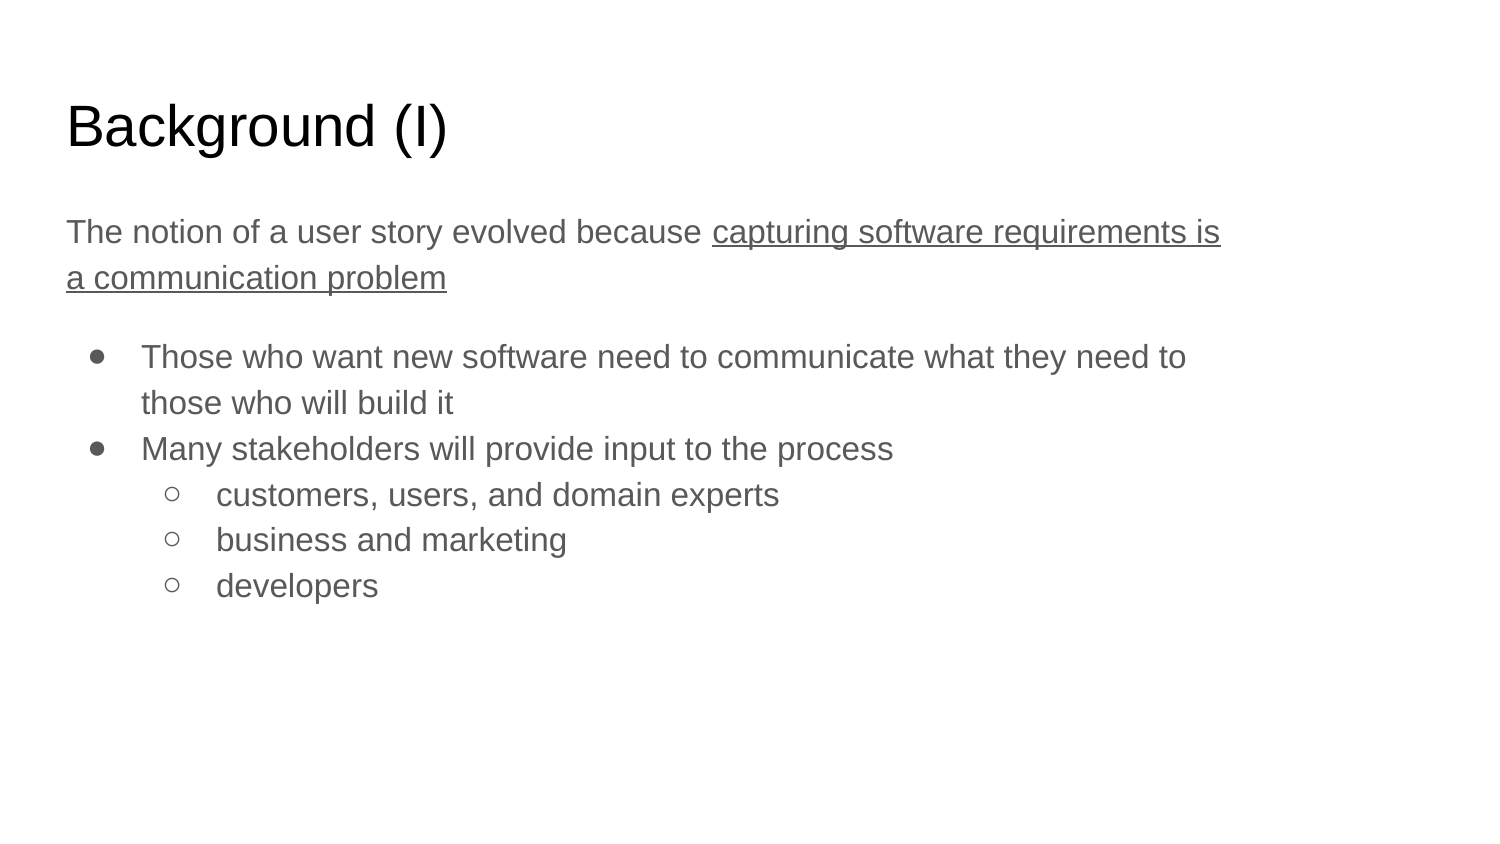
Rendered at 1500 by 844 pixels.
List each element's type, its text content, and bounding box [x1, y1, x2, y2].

title Background (I) [51, 72, 1449, 167]
list The notion of a user story evolved because capturing software requirements is a communication problem Those who want new software need to communicate what they need to those who will build it Many stakeholders will provide input to the process customers, users, and domain experts business and marketing developers [51, 189, 1261, 750]
